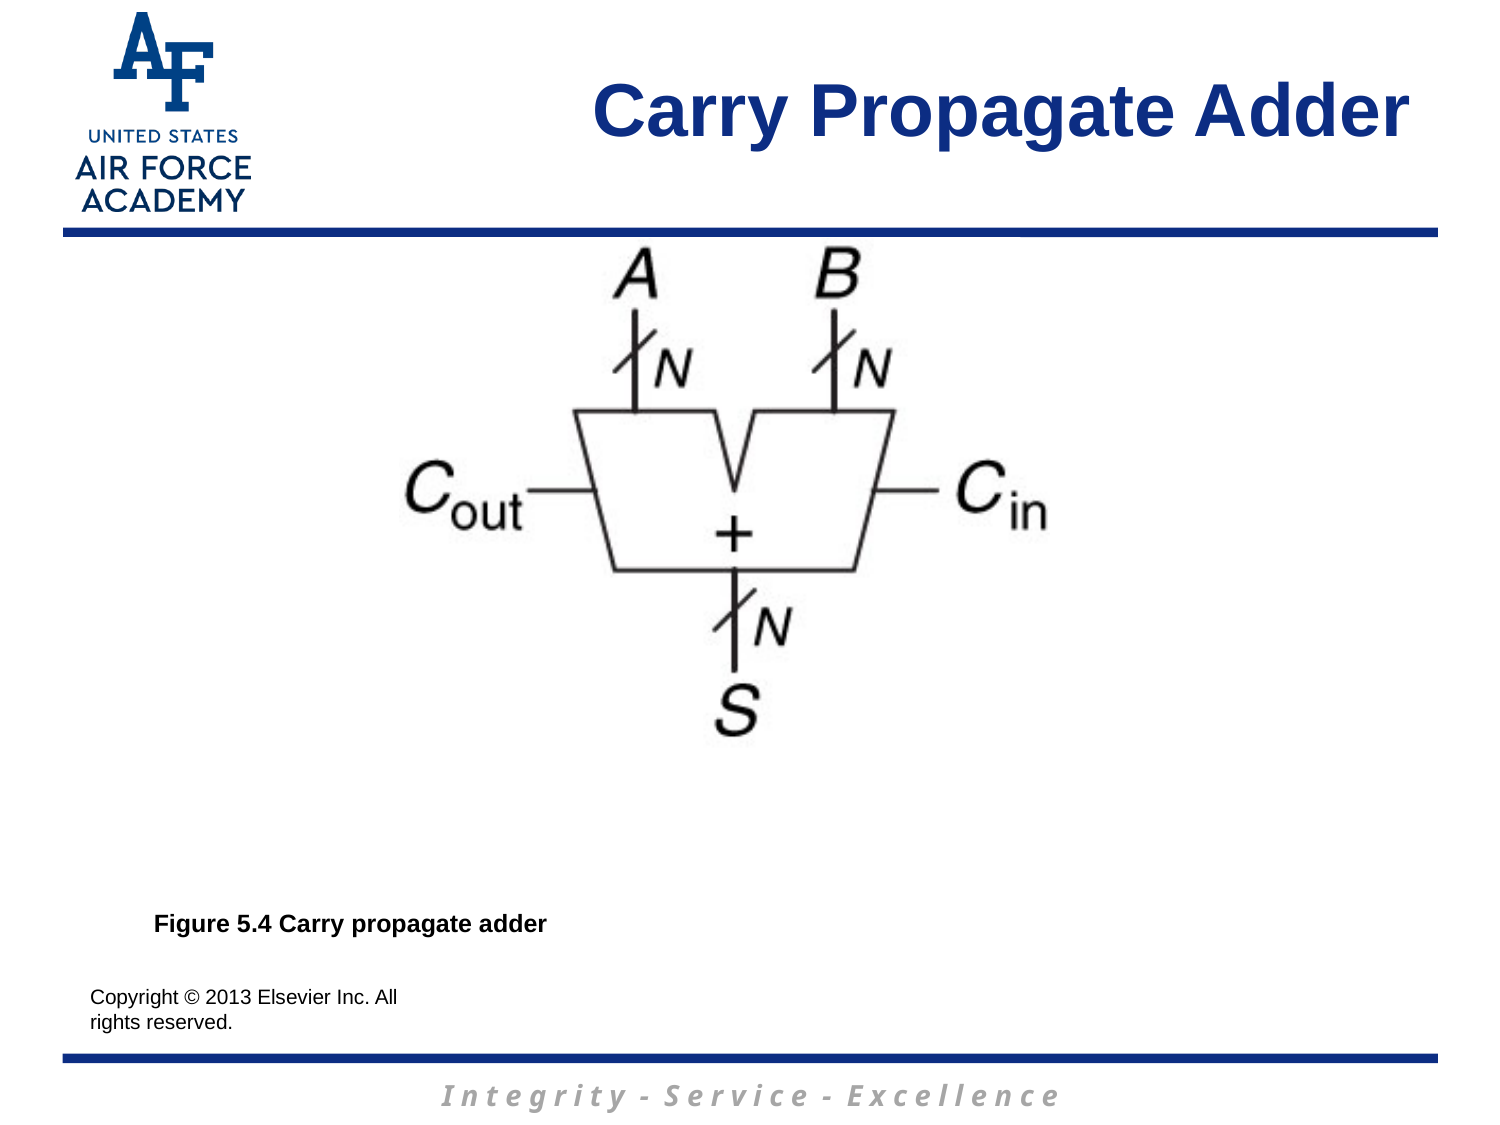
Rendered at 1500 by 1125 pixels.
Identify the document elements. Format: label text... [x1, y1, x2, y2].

picture [399, 238, 1051, 752]
text_box Figure 5.4 Carry propagate adder [138, 900, 563, 945]
text_box Copyright © 2013 Elsevier Inc. All rights reserved. [75, 976, 425, 1055]
text_box Carry Propagate Adder [313, 12, 1426, 200]
picture [75, 12, 251, 212]
